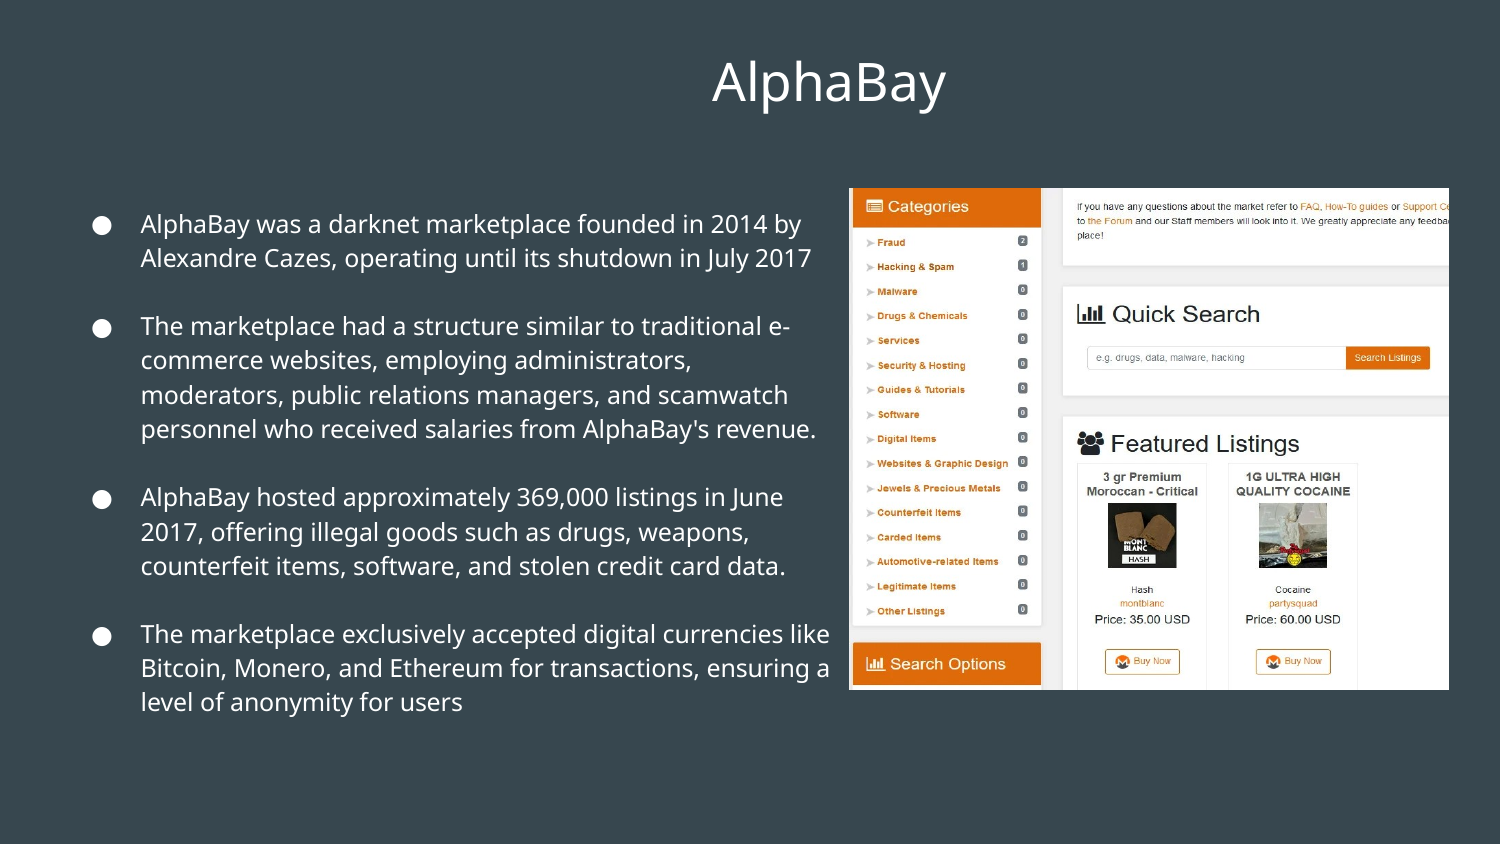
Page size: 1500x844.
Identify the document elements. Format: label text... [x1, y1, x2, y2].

picture [848, 188, 1450, 690]
title AlphaBay [51, 33, 1449, 128]
list AlphaBay was a darknet marketplace founded in 2014 by Alexandre Cazes, operating until its shutdown in July 2017 The marketplace had a structure similar to traditional e-commerce websites, employing administrators, moderators, public relations managers, and scamwatch personnel who received salaries from AlphaBay's revenue. AlphaBay hosted approximately 369,000 listings in June 2017, offering illegal goods such as drugs, weapons, counterfeit items, software, and stolen credit card data. The marketplace exclusively accepted digital currencies like Bitcoin, Monero, and Ethereum for transactions, ensuring a level of anonymity for users [51, 189, 850, 739]
